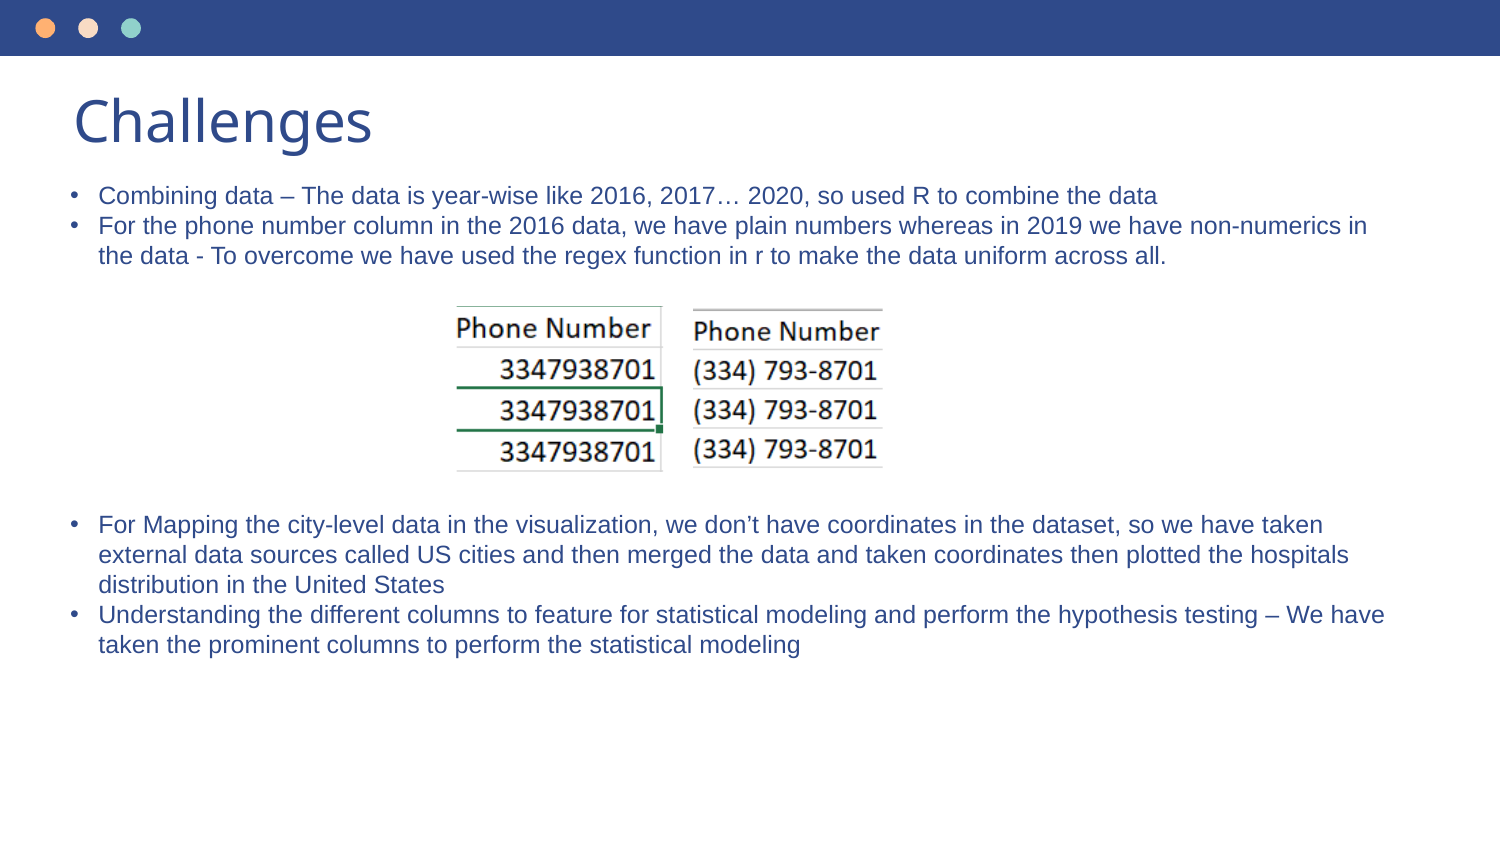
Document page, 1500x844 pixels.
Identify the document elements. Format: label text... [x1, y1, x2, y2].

picture [451, 306, 664, 472]
text_box Challenges [58, 69, 1324, 147]
picture [690, 307, 883, 470]
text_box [0, 0, 1500, 57]
text_box Combining data – The data is year-wise like 2016, 2017… 2020, so used R to combine the data For the phone number column in the 2016 data, we have plain numbers whereas in 2019 we have non-numerics in the data - To overcome we have used the regex function in r to make the data uniform across all. For Mapping the city-level data in the visualization, we don’t have coordinates in the dataset, so we have taken external data sources called US cities and then merged the data and taken coordinates then plotted the hospitals distribution in the United States Understanding the different columns to feature for statistical modeling and perform the hypothesis testing – We have taken the prominent columns to perform the statistical modeling [55, 172, 1423, 726]
